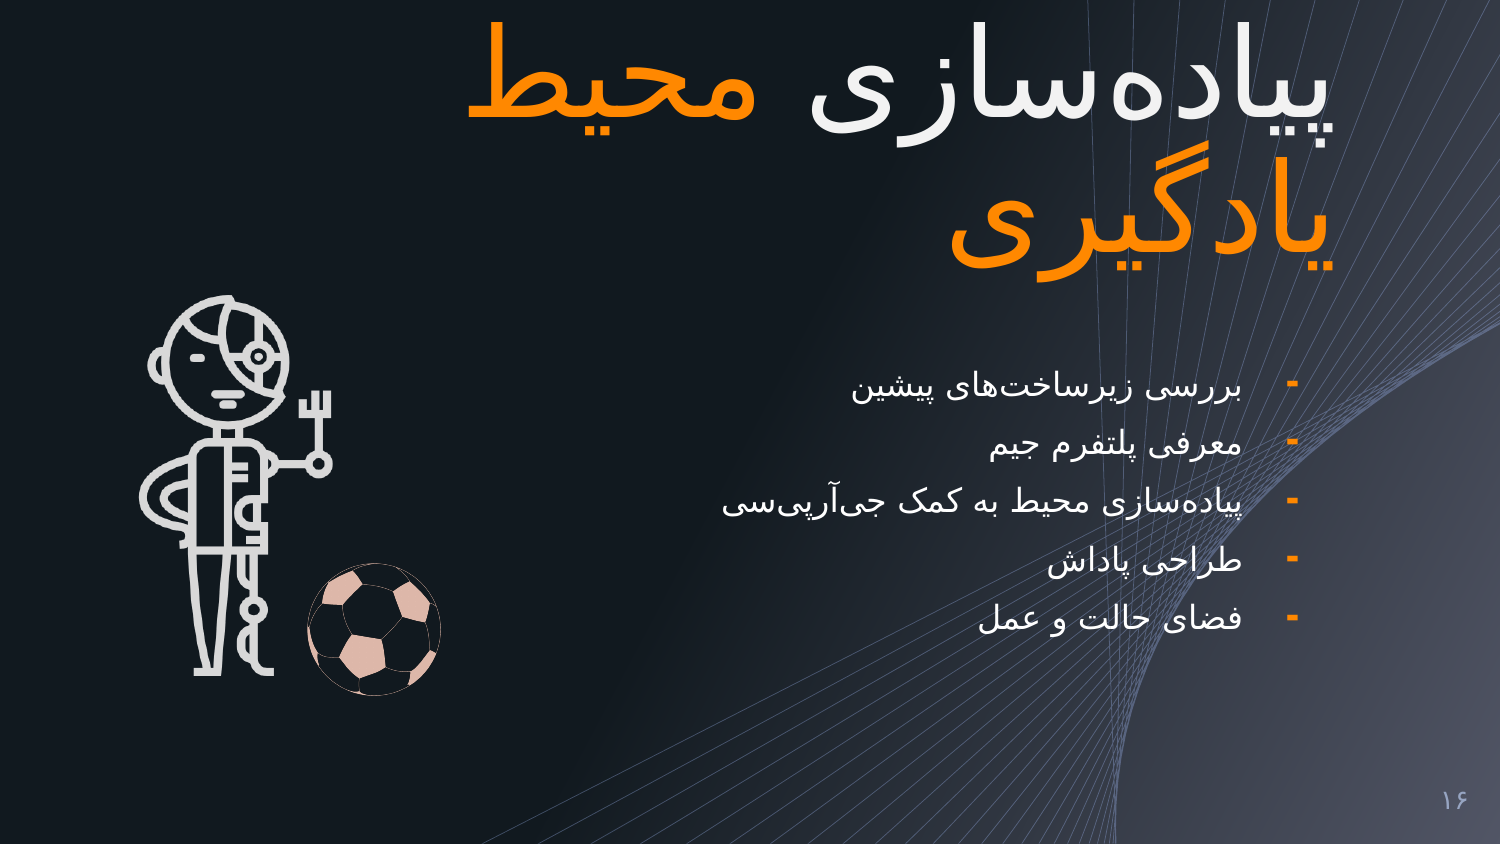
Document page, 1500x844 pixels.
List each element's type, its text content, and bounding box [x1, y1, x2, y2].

picture [44, 295, 444, 700]
list بررسی زیرساخت‌های پیشین معرفی پلتفرم جیم پیاده‌سازی محیط به کمک جی‌آر‌پی‌سی طراحی پاداش فضای حالت و عمل [430, 356, 1319, 614]
slide_number ۱۶ [1378, 766, 1469, 832]
title پیاده‌سازی محیط یادگیری [227, 22, 1338, 280]
